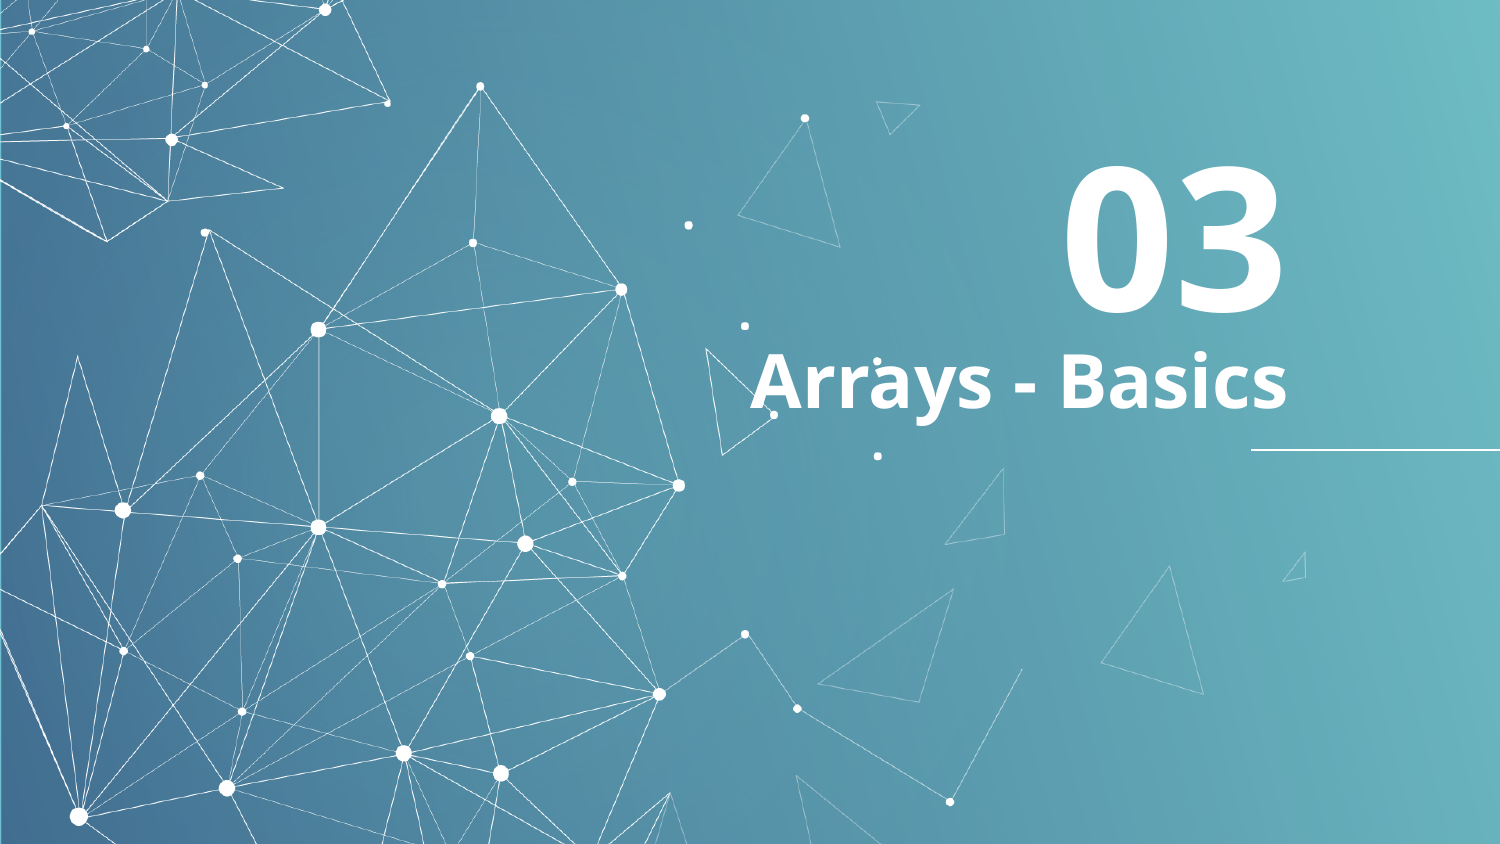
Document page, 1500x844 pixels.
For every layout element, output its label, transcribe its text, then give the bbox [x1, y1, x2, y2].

picture [0, 0, 1500, 844]
title 03 [815, 169, 1305, 294]
title Arrays - Basics [451, 220, 1305, 537]
